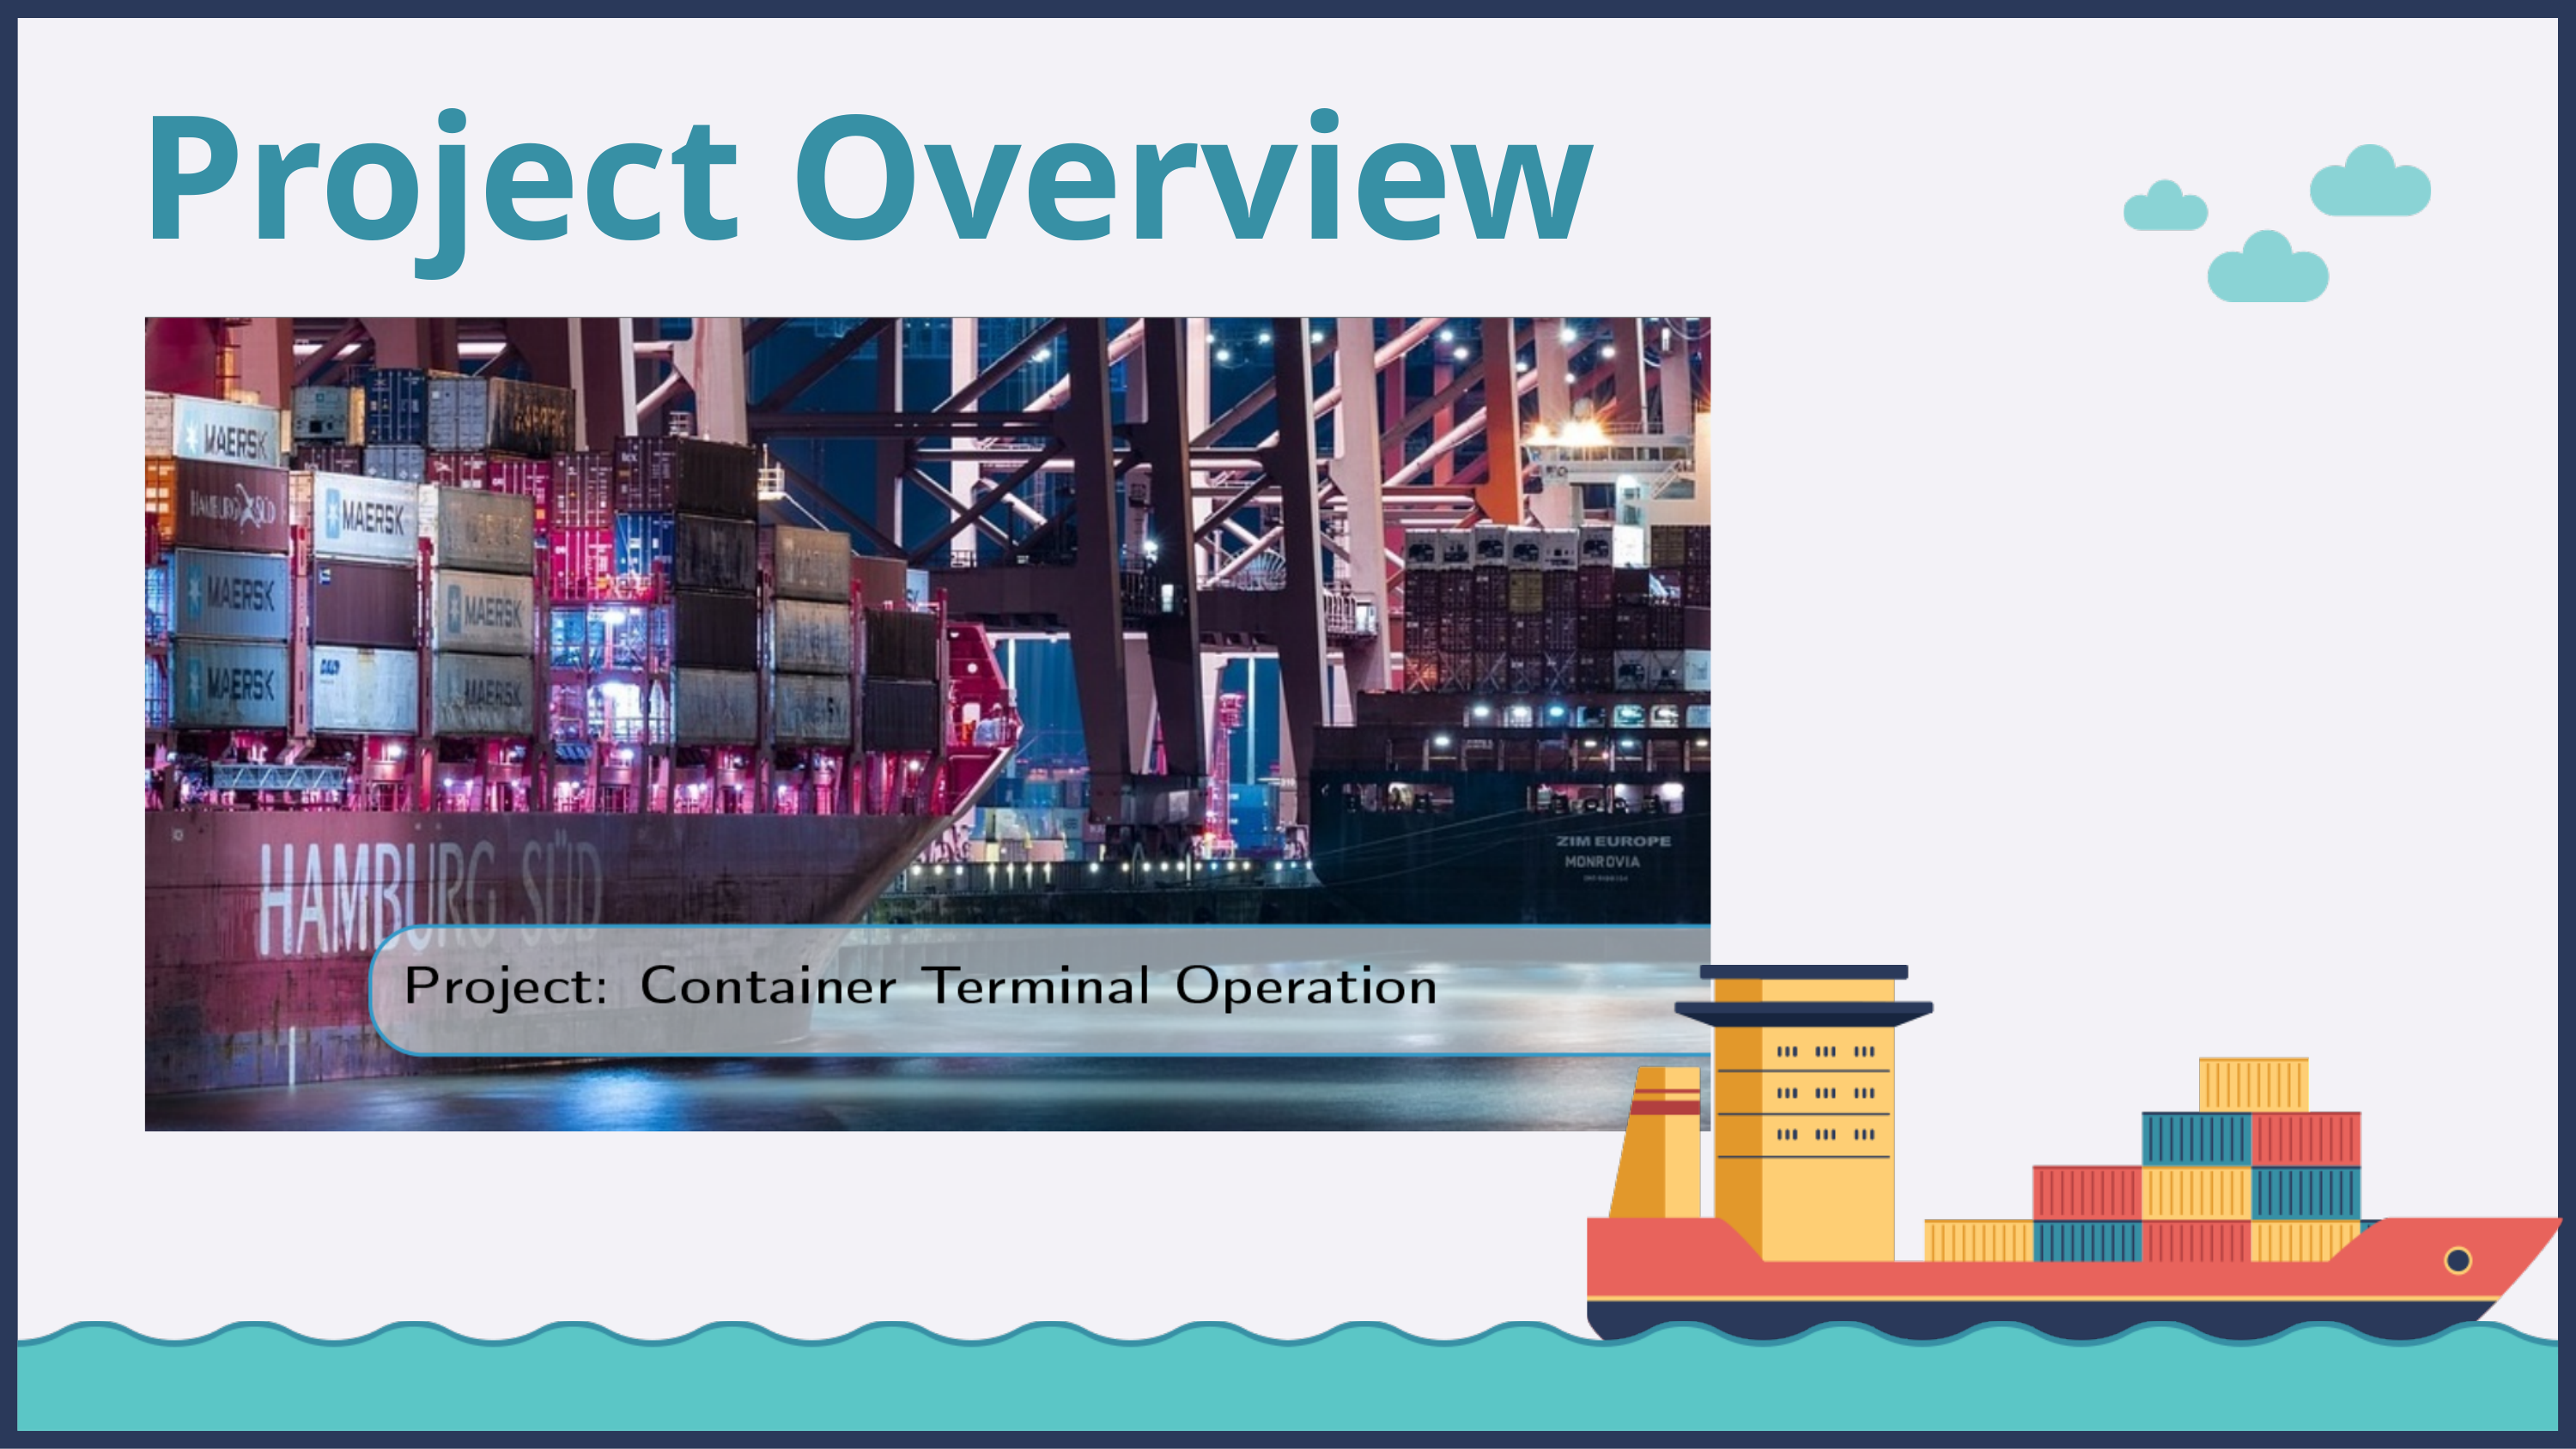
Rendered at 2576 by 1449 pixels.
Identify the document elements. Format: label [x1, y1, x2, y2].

text_box [0, 0, 2576, 1449]
